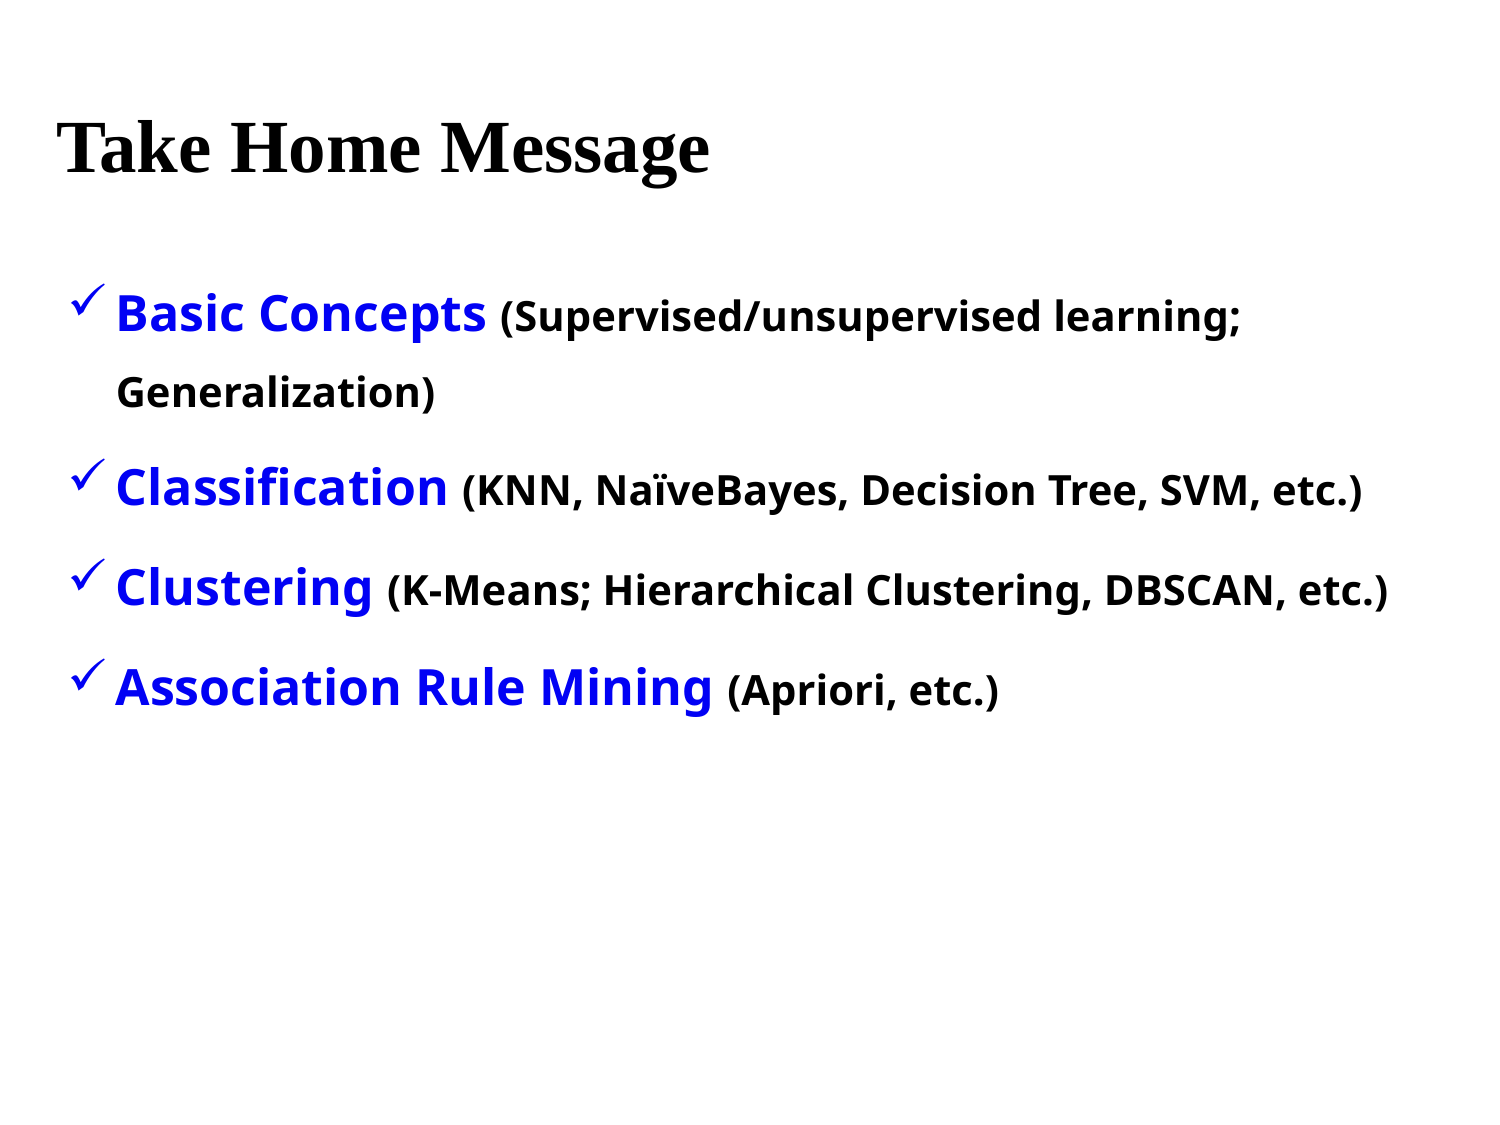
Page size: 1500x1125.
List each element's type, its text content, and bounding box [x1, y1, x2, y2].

title Take Home Message [41, 90, 1317, 219]
list Basic Concepts (Supervised/unsupervised learning; Generalization) Classification (KNN, NaïveBayes, Decision Tree, SVM, etc.) Clustering (K-Means; Hierarchical Clustering, DBSCAN, etc.) Association Rule Mining (Apriori, etc.) [53, 243, 1449, 994]
